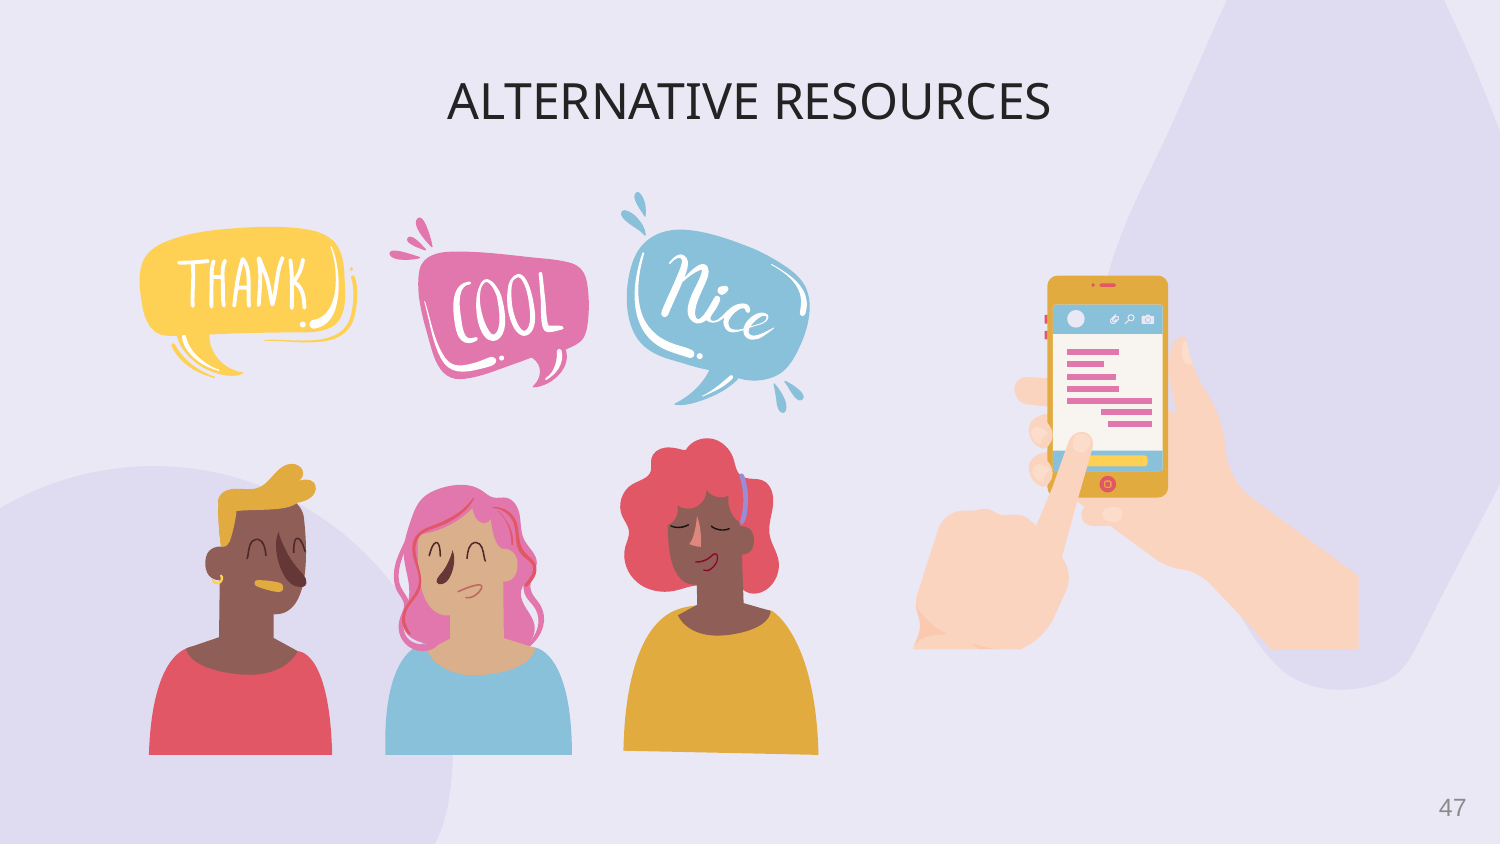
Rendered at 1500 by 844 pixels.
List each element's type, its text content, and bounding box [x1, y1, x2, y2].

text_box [912, 275, 1359, 650]
title ALTERNATIVE RESOURCES [51, 54, 1449, 149]
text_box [389, 217, 590, 388]
slide_number 47 [1144, 783, 1482, 829]
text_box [147, 463, 333, 756]
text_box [616, 437, 819, 756]
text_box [377, 484, 573, 756]
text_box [139, 226, 358, 379]
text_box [620, 191, 811, 414]
